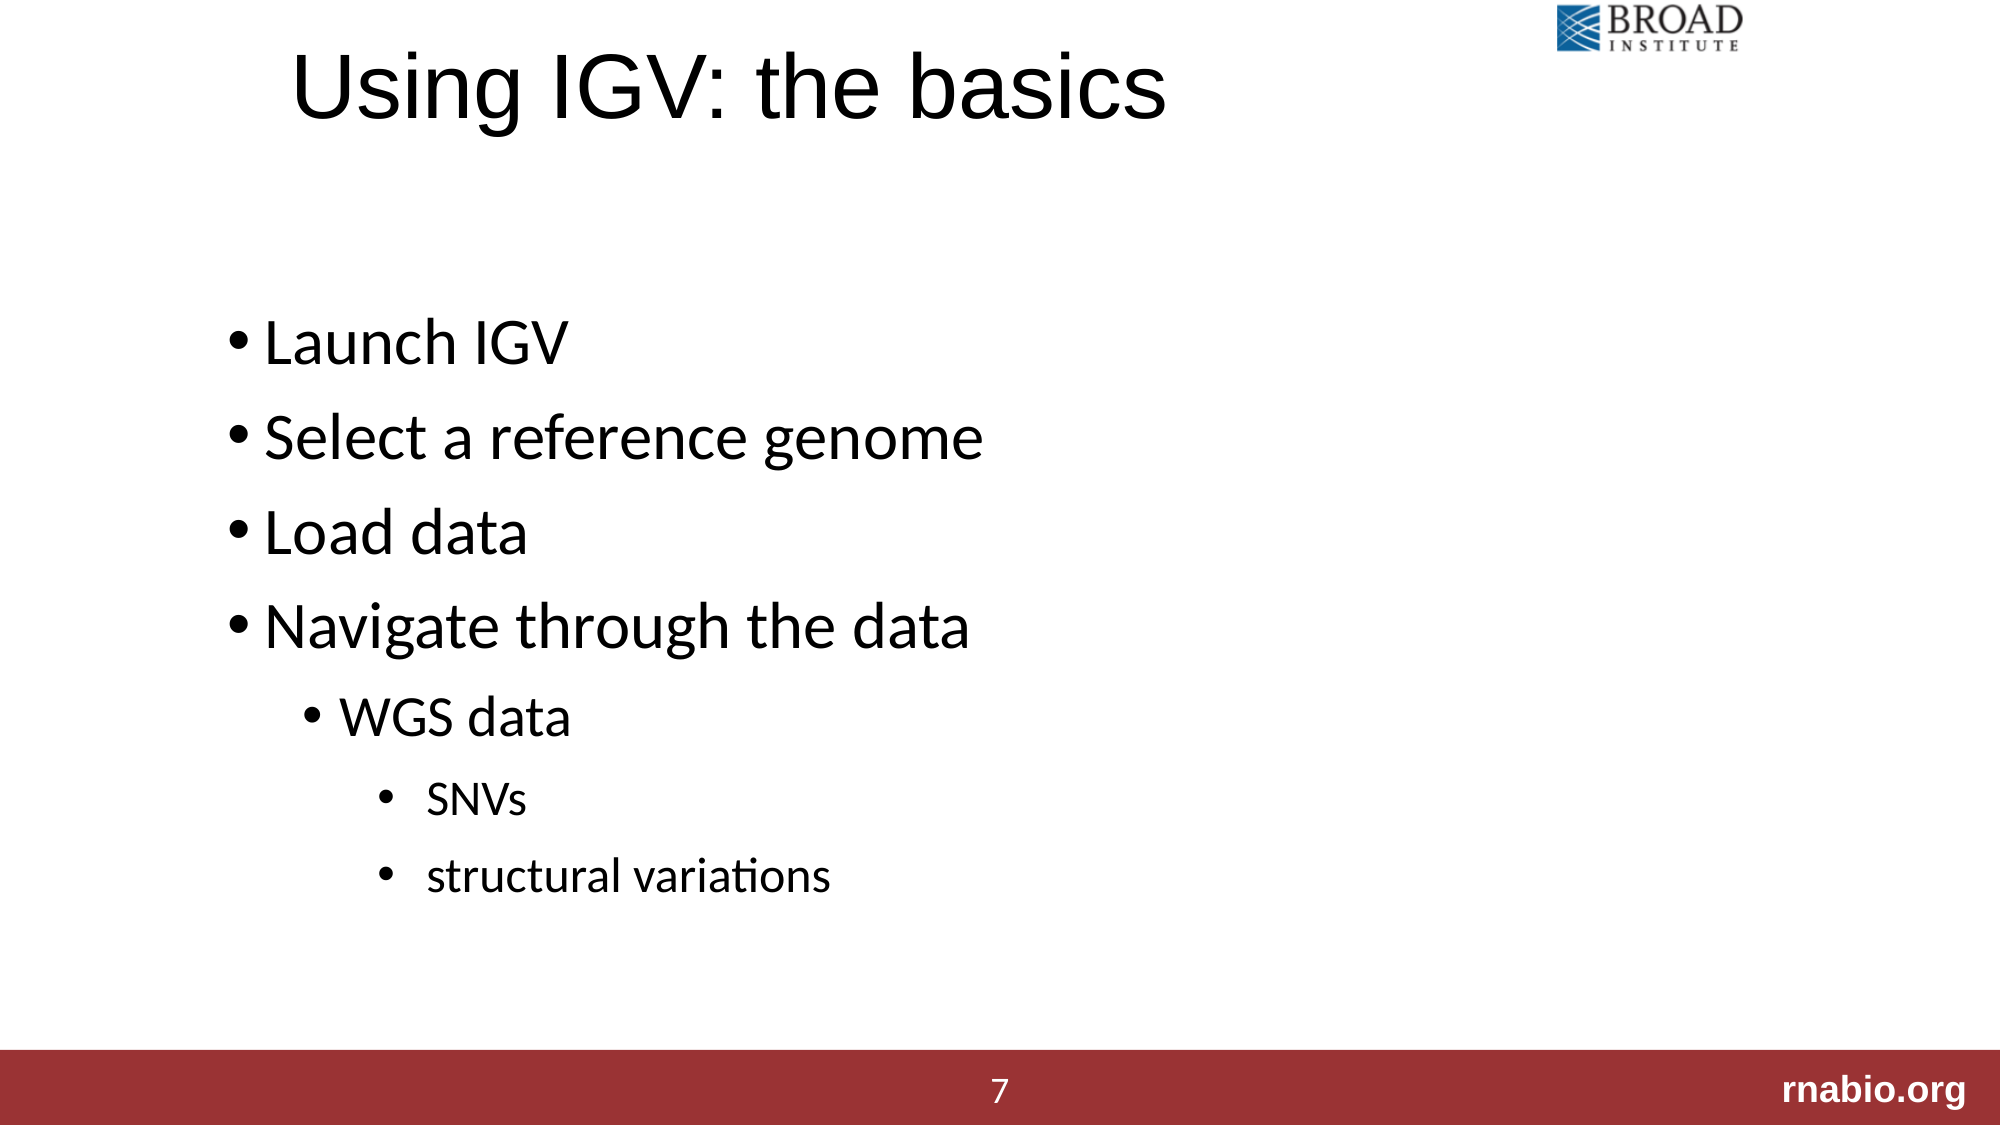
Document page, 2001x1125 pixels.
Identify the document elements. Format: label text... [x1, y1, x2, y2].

title Using IGV: the basics [275, 0, 1725, 183]
picture [1555, 0, 1747, 57]
list Launch IGV Select a reference genome Load data Navigate through the data WGS data SNVs structural variations [137, 299, 1863, 1014]
